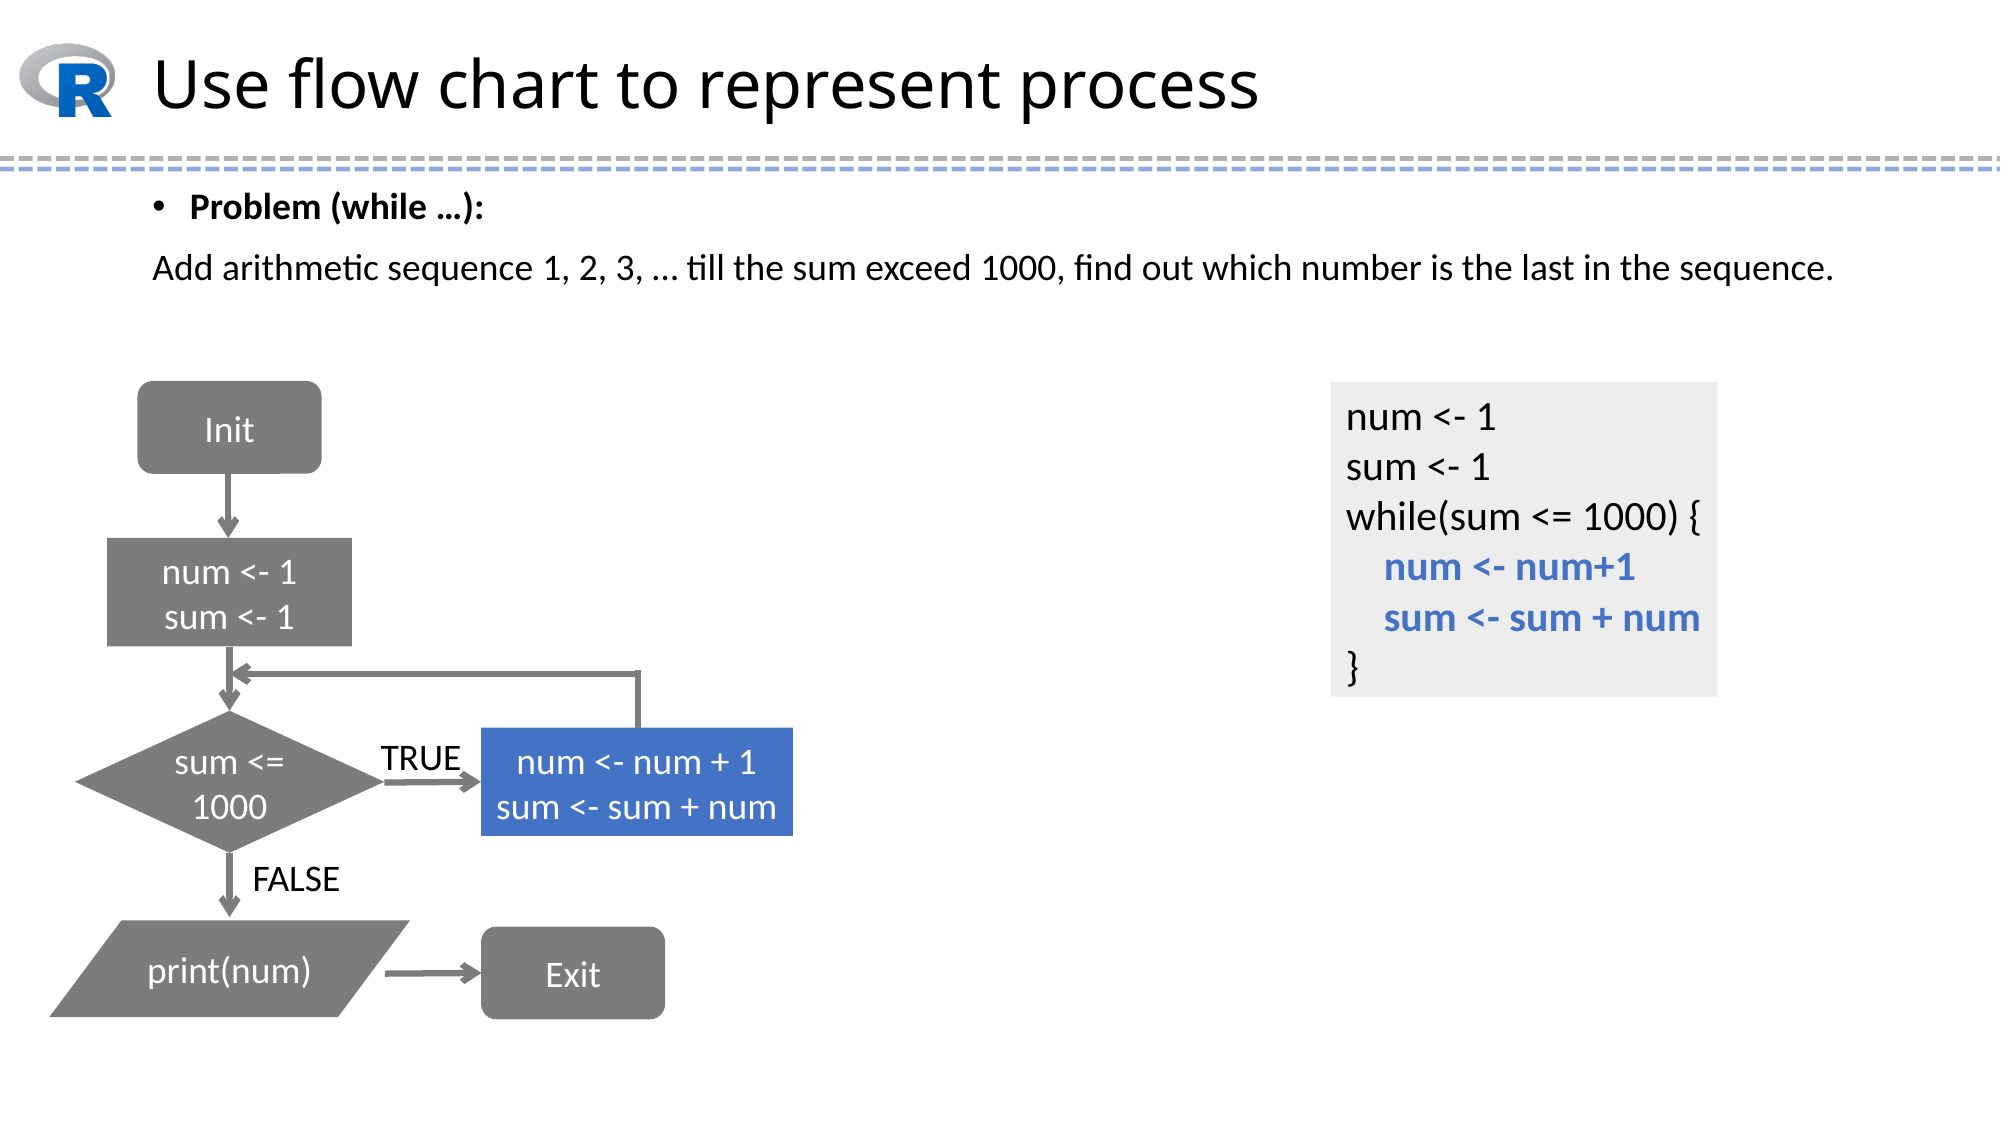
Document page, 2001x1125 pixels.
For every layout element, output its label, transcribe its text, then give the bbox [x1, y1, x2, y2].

text_box num <- num + 1 sum <- sum + num [480, 726, 794, 837]
title Use flow chart to represent process [137, 26, 1863, 149]
text_box Exit [479, 925, 667, 1021]
text_box num <- 1 sum <- 1 [106, 537, 353, 647]
list Problem (while …): Add arithmetic sequence 1, 2, 3, … till the sum exceed 1000, find out which number is the last in the sequence. [137, 179, 1863, 308]
text_box TRUE [365, 725, 477, 785]
text_box print(num) [47, 919, 413, 1019]
picture [19, 43, 115, 117]
text_box sum <= 1000 [72, 709, 380, 853]
text_box FALSE [237, 846, 356, 907]
text_box Init [136, 379, 323, 475]
text_box num <- 1 sum <- 1 while(sum <= 1000) { num <- num+1 sum <- sum + num } [1331, 381, 1718, 697]
